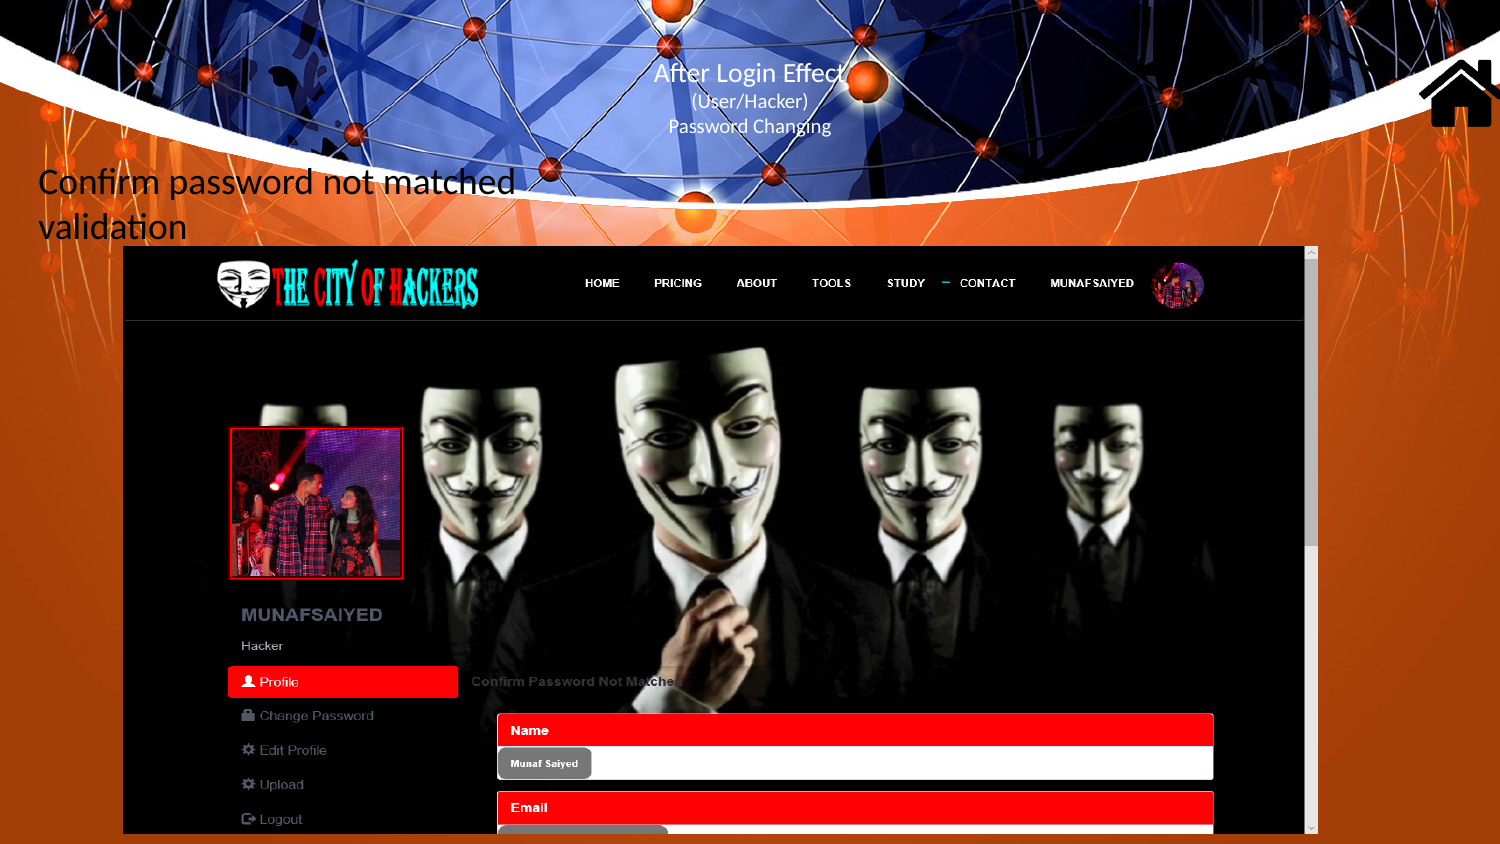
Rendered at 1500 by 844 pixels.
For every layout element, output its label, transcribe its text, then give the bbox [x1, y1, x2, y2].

text_box Confirm password not matched validation [23, 149, 625, 254]
title After Login Effect (User/Hacker) Password Changing [73, 46, 1427, 147]
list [123, 246, 1319, 835]
picture [0, 0, 1500, 844]
